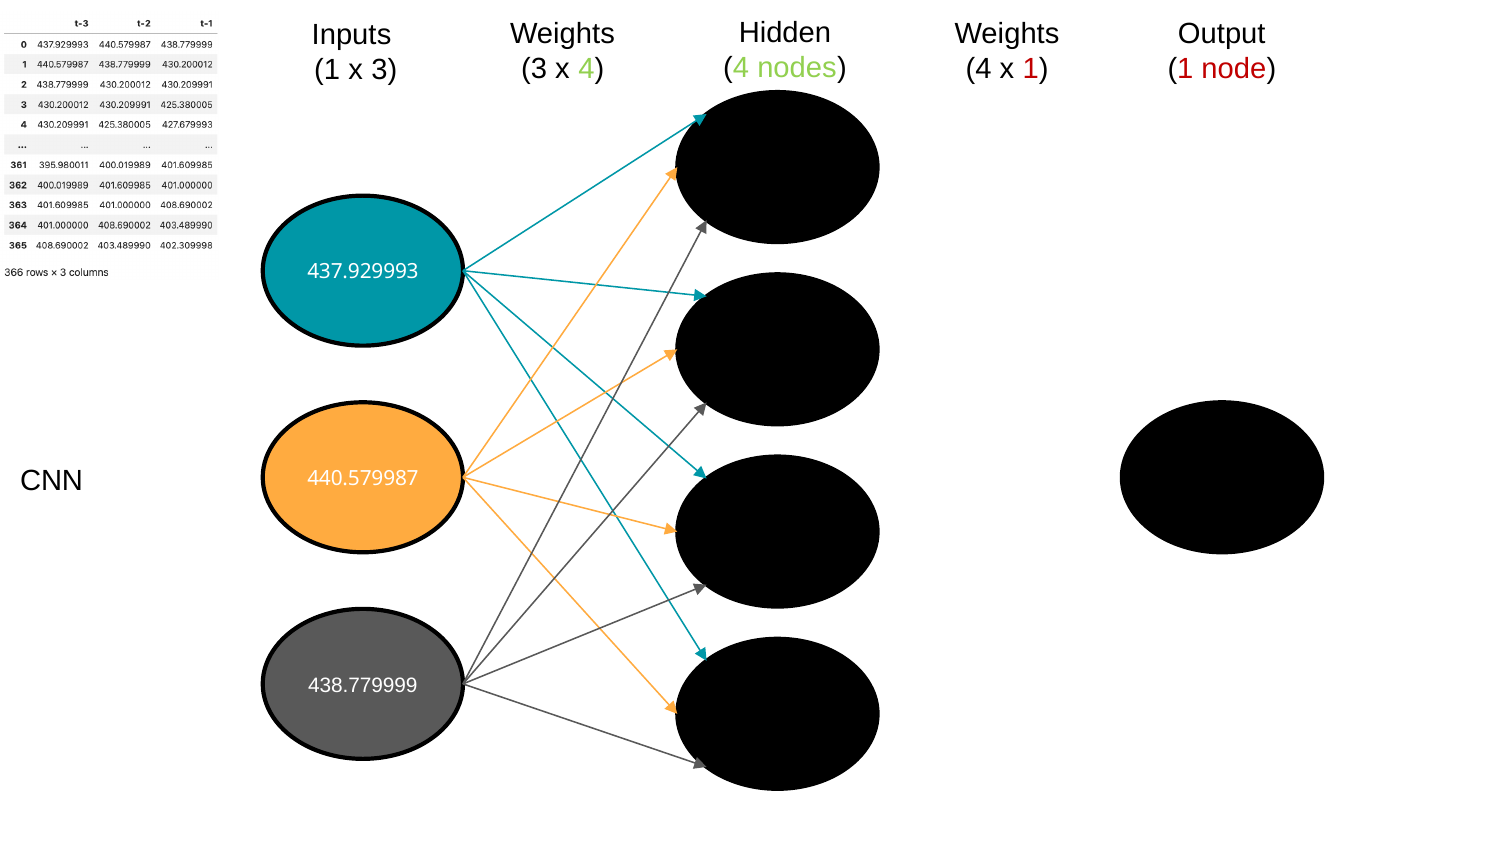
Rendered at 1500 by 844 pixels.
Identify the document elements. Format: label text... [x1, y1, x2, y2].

text_box 440.579987 [260, 400, 455, 555]
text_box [462, 113, 707, 219]
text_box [462, 219, 707, 401]
text_box Inputs (1 x 3) [293, 8, 418, 93]
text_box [462, 166, 678, 219]
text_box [462, 683, 707, 768]
text_box Weights (3 x 4) [492, 7, 633, 93]
text_box Output (1 node) [1151, 7, 1292, 93]
text_box [713, 272, 880, 427]
text_box [1119, 400, 1325, 555]
text_box CNN [5, 453, 98, 504]
text_box [705, 91, 880, 245]
text_box 437.929993 [260, 193, 456, 348]
text_box Hidden (4 nodes) [707, 6, 863, 91]
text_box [462, 584, 707, 683]
text_box 438.779999 [260, 606, 456, 761]
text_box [462, 402, 707, 584]
picture [0, 10, 220, 280]
text_box [709, 636, 880, 791]
text_box [713, 454, 880, 609]
text_box Weights (4 x 1) [937, 7, 1078, 93]
